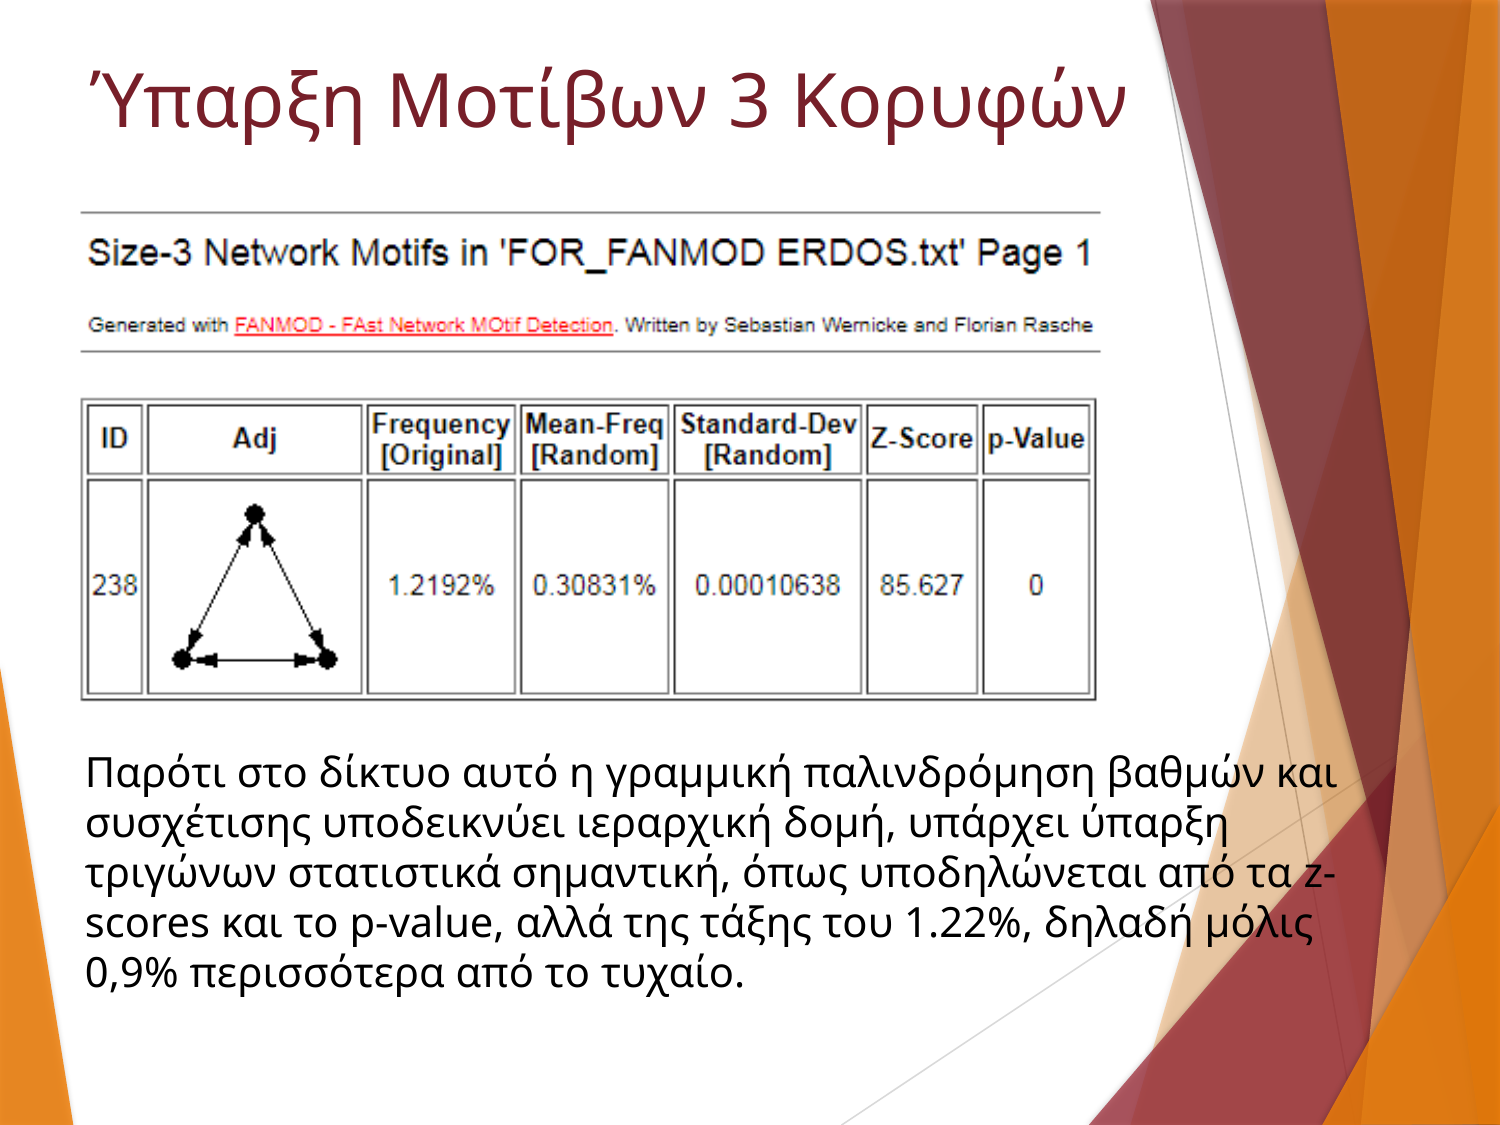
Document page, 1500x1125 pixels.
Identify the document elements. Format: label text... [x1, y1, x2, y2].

title Ύπαρξη Μοτίβων 3 Κορυφών [75, 45, 1425, 164]
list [46, 210, 1196, 728]
text_box Παρότι στο δίκτυο αυτό η γραμμική παλινδρόμηση βαθμών και συσχέτισης υποδεικνύει ιεραρχική δομή, υπάρχει ύπαρξη τριγώνων στατιστικά σημαντική, όπως υποδηλώνεται από τα z-scores και το p-value, αλλά της τάξης του 1.22%, δηλαδή μόλις 0,9% περισσότερα από το τυχαίο. [70, 738, 1430, 1004]
